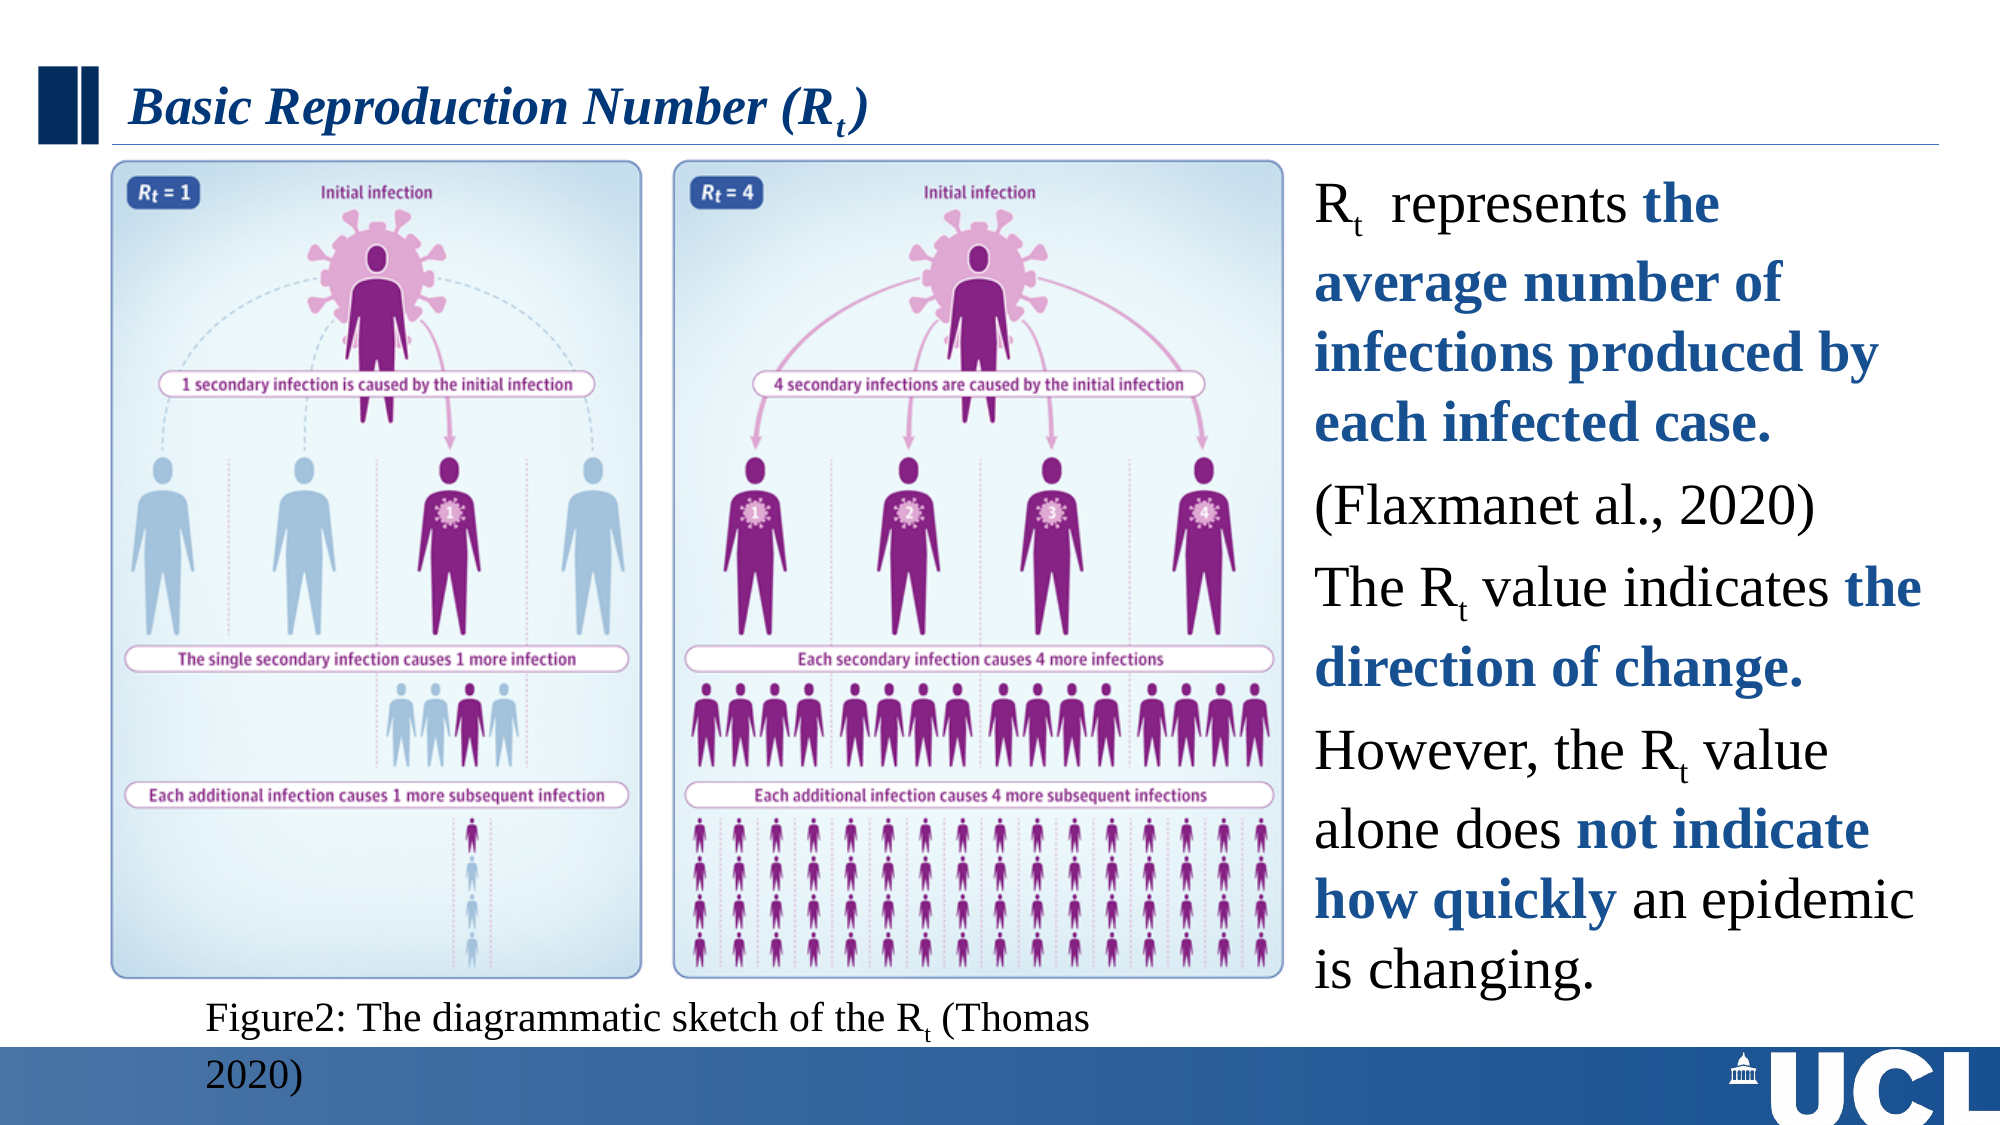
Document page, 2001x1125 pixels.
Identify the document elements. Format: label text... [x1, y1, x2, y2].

text_box Rt represents the average number of infections produced by each infected case. (Flaxmanet al., 2020) The Rt value indicates the direction of change. However, the Rt value alone does not indicate how quickly an epidemic is changing. [1314, 156, 1940, 1008]
picture [107, 157, 1287, 982]
text_box Figure2: The diagrammatic sketch of the Rt (Thomas 2020) [190, 982, 1204, 1105]
text_box [0, 1047, 2000, 1125]
text_box Basic Reproduction Number (Rt ) [128, 76, 1329, 133]
text_box [80, 65, 100, 145]
picture [1724, 1048, 2000, 1125]
text_box [37, 65, 79, 145]
